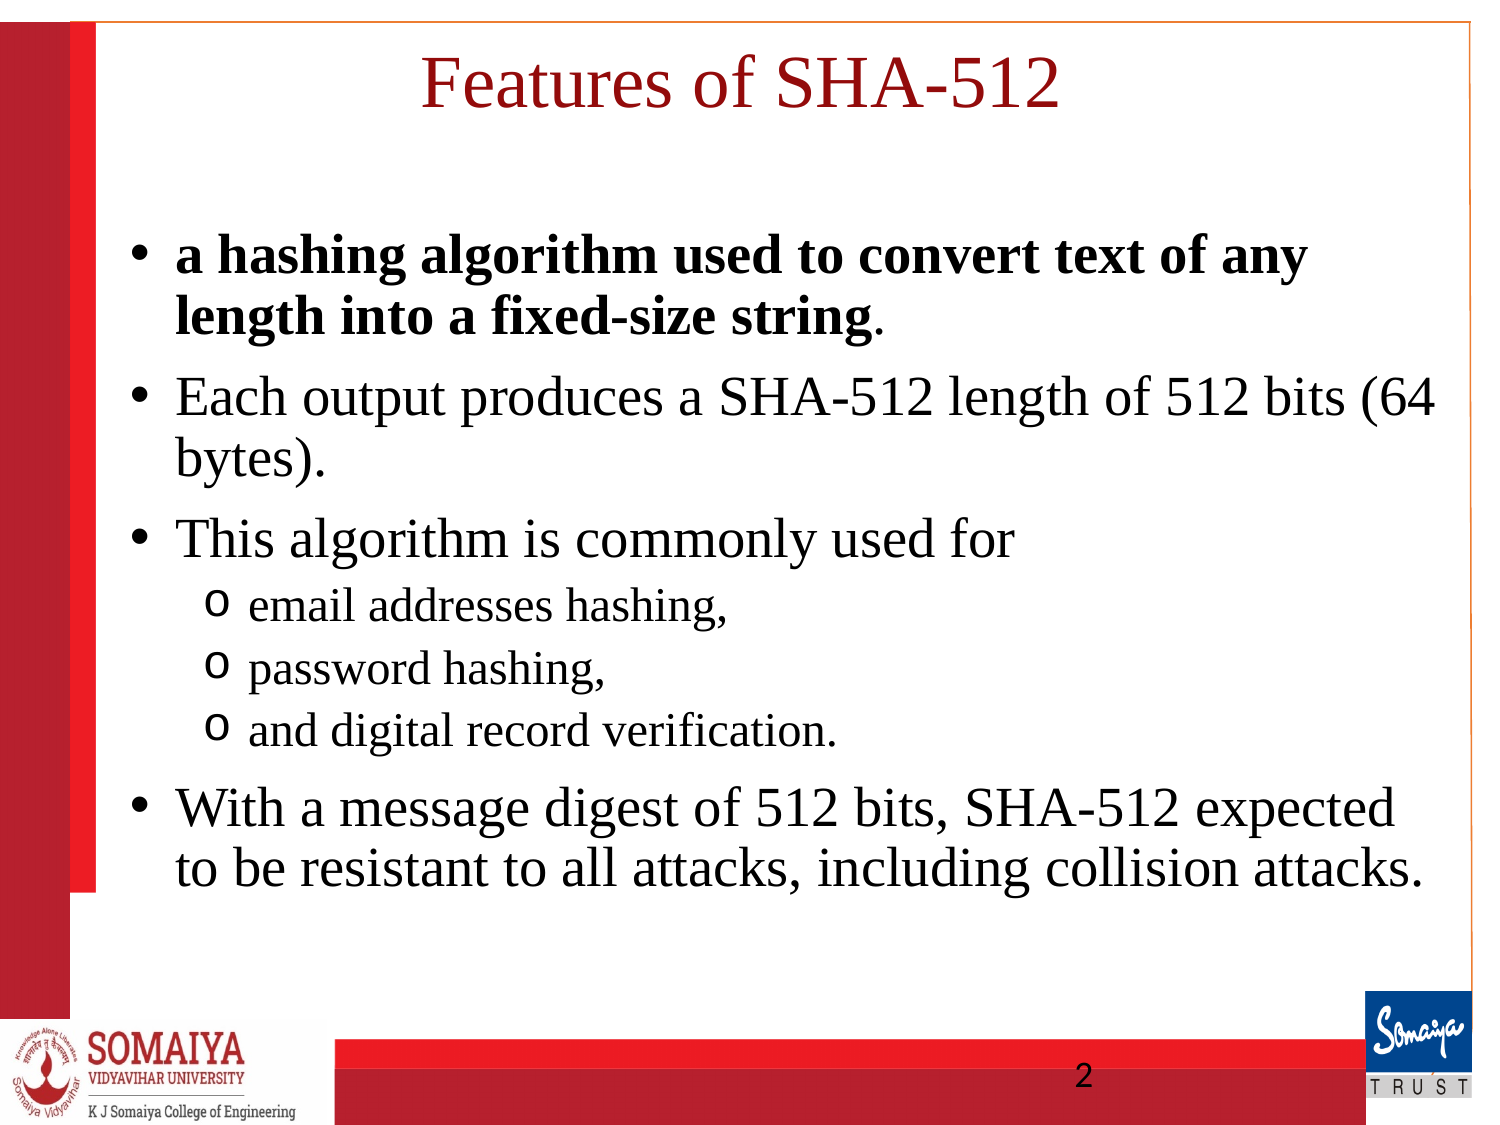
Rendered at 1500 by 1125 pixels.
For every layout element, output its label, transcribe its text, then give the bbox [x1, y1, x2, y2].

title Features of SHA-512 [134, 35, 1349, 179]
list a hashing algorithm used to convert text of any length into a fixed-size string. Each output produces a SHA-512 length of 512 bits (64 bytes). This algorithm is commonly used for email addresses hashing, password hashing, and digital record verification. With a message digest of 512 bits, SHA-512 expected to be resistant to all attacks, including collision attacks. [114, 217, 1465, 960]
picture [1365, 991, 1472, 1098]
picture [335, 1040, 1365, 1125]
picture [0, 22, 327, 1125]
slide_number ‹#› [1059, 1042, 1397, 1103]
